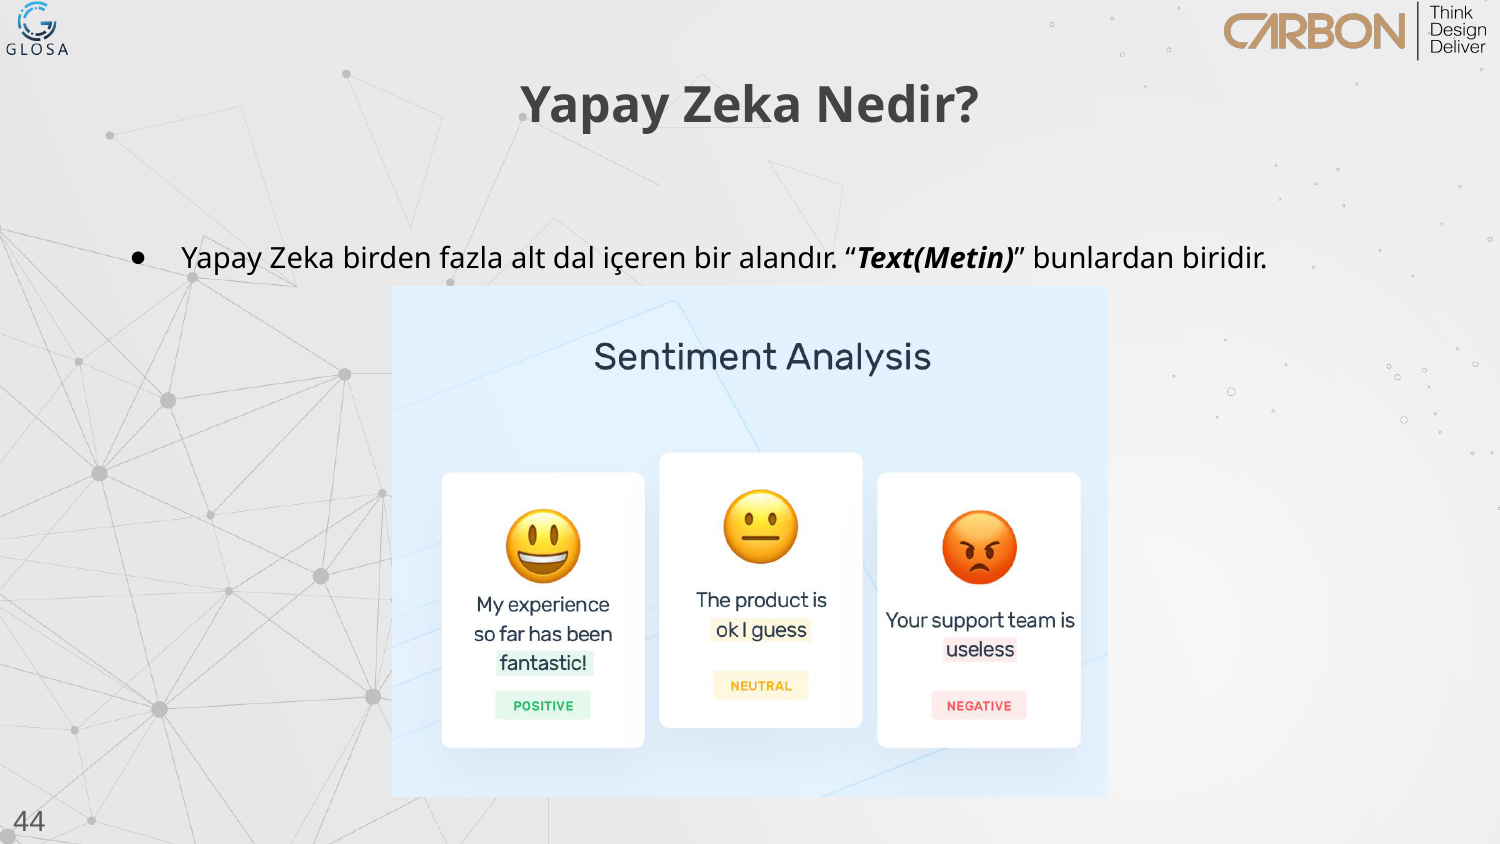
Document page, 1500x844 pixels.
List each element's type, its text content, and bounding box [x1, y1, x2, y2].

picture [391, 286, 1109, 797]
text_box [1, 0, 72, 69]
text_box 44 [0, 796, 68, 844]
text_box Yapay Zeka birden fazla alt dal içeren bir alandır. “Text(Metin)” bunlardan biridir. [91, 224, 1333, 290]
picture [1209, 0, 1500, 66]
title Yapay Zeka Nedir? [322, 57, 1178, 140]
